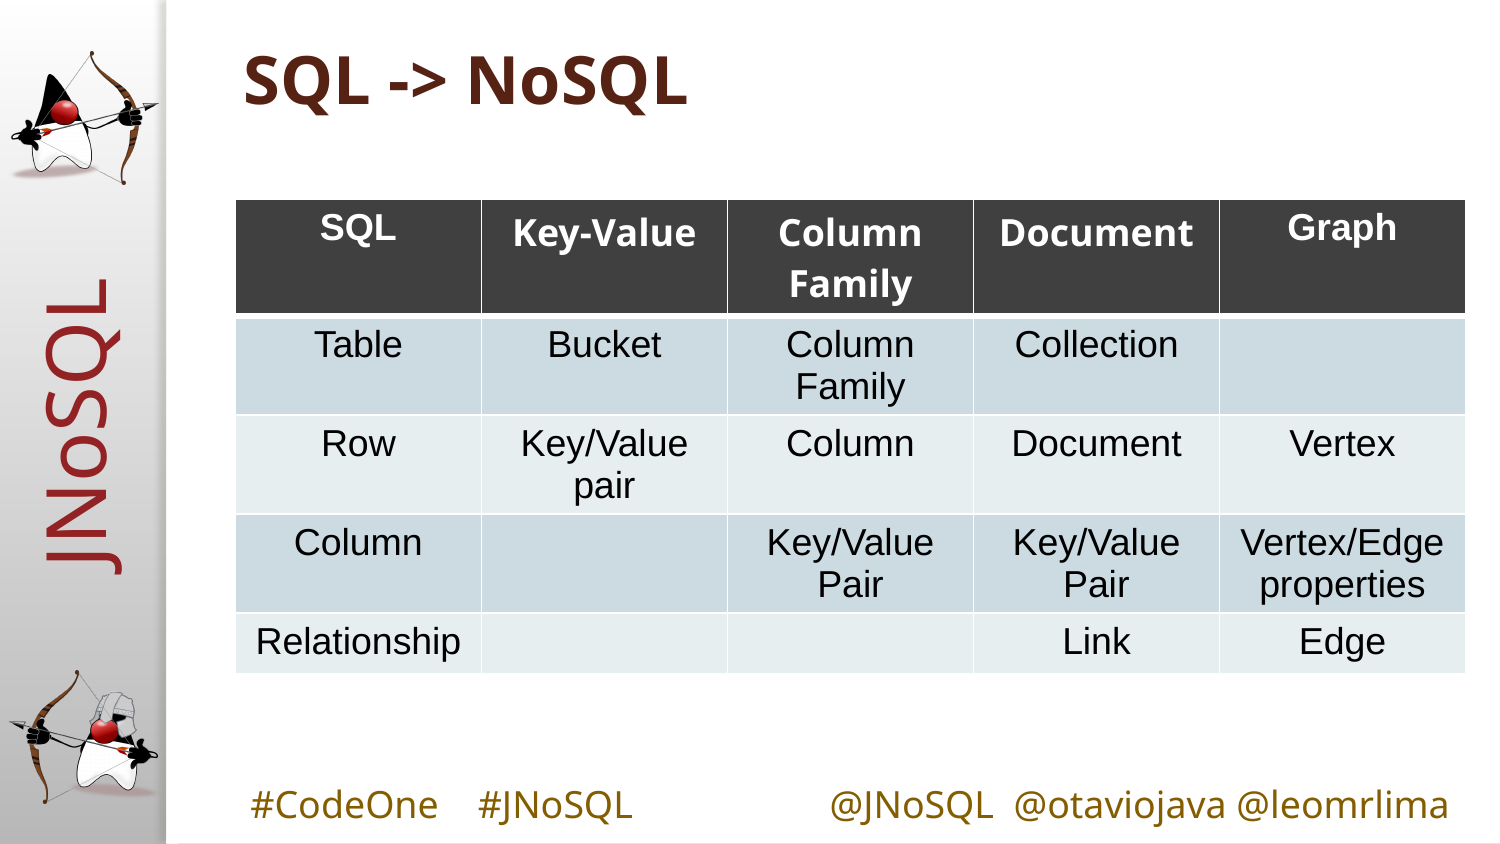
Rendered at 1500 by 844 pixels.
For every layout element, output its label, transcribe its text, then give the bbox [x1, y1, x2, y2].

table_cell Key/Value pair [482, 416, 727, 513]
table_cell Key/Value Pair [728, 515, 973, 612]
table_cell [1220, 319, 1465, 414]
table_header Key-Value [482, 200, 727, 313]
table_cell Row [236, 416, 481, 513]
table_cell [482, 515, 727, 612]
table_cell Bucket [482, 319, 727, 414]
table_cell Key/Value Pair [974, 515, 1219, 612]
table_header Graph [1220, 200, 1465, 313]
table_cell Vertex [1220, 416, 1465, 513]
table_cell Link [974, 614, 1219, 673]
table_cell [728, 614, 973, 673]
table_cell Column [728, 416, 973, 513]
table_cell Table [236, 319, 481, 414]
table_cell Vertex/Edge properties [1220, 515, 1465, 612]
table_cell Collection [974, 319, 1219, 414]
table_header SQL [236, 200, 481, 313]
table_cell Document [974, 416, 1219, 513]
table_cell Column [236, 515, 481, 612]
table_cell [482, 614, 727, 673]
table_cell Column Family [728, 319, 973, 414]
table_cell Edge [1220, 614, 1465, 673]
picture [6, 51, 159, 185]
table_header Document [974, 200, 1219, 313]
picture [9, 670, 163, 804]
table_header Column Family [728, 200, 973, 313]
table_cell Relationship [236, 614, 481, 673]
title SQL -> NoSQL [235, 33, 1466, 175]
